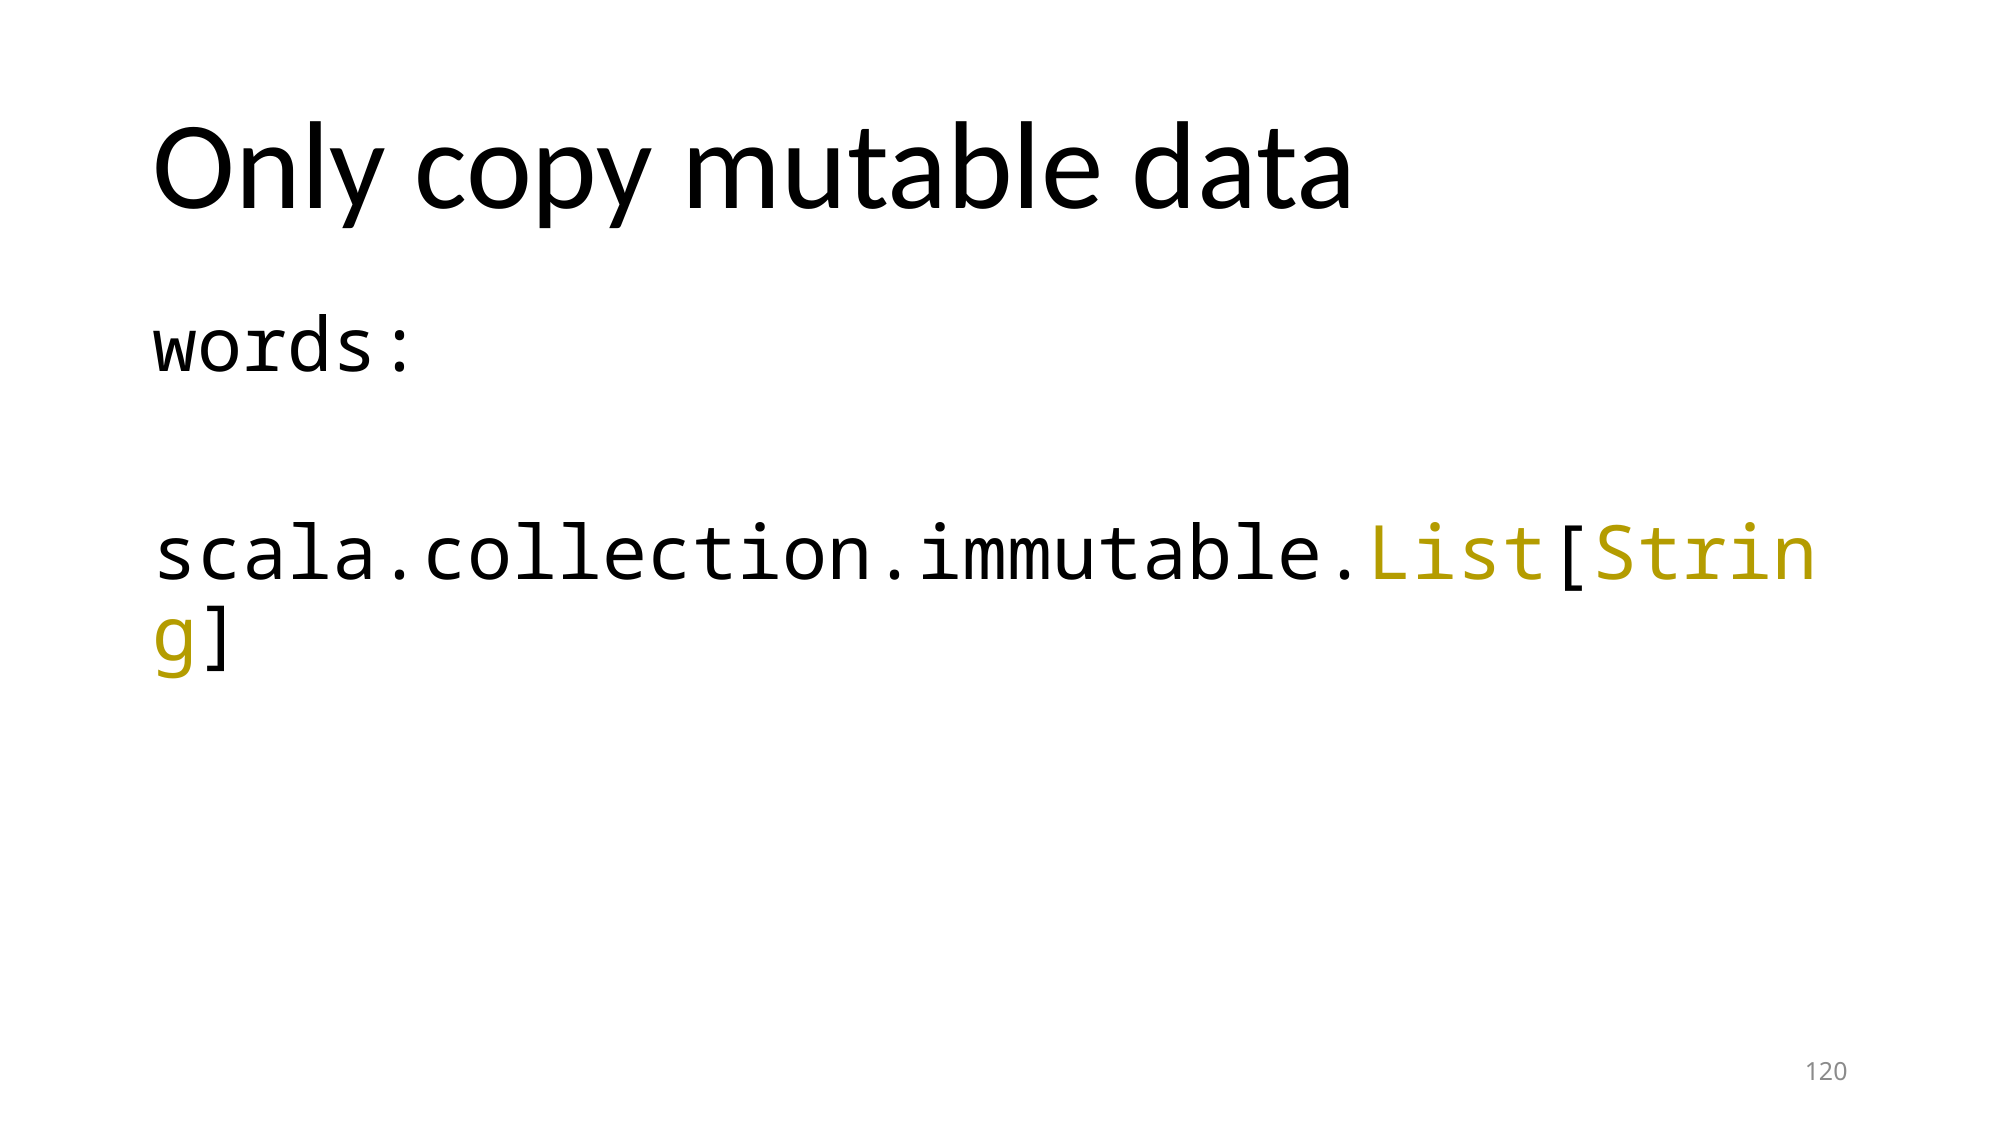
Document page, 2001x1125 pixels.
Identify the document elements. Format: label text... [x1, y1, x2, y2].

slide_number 120 [1412, 1042, 1863, 1103]
title Only copy mutable data [137, 59, 1863, 278]
list words: scala.collection.immutable.List[String] [137, 299, 1863, 1014]
